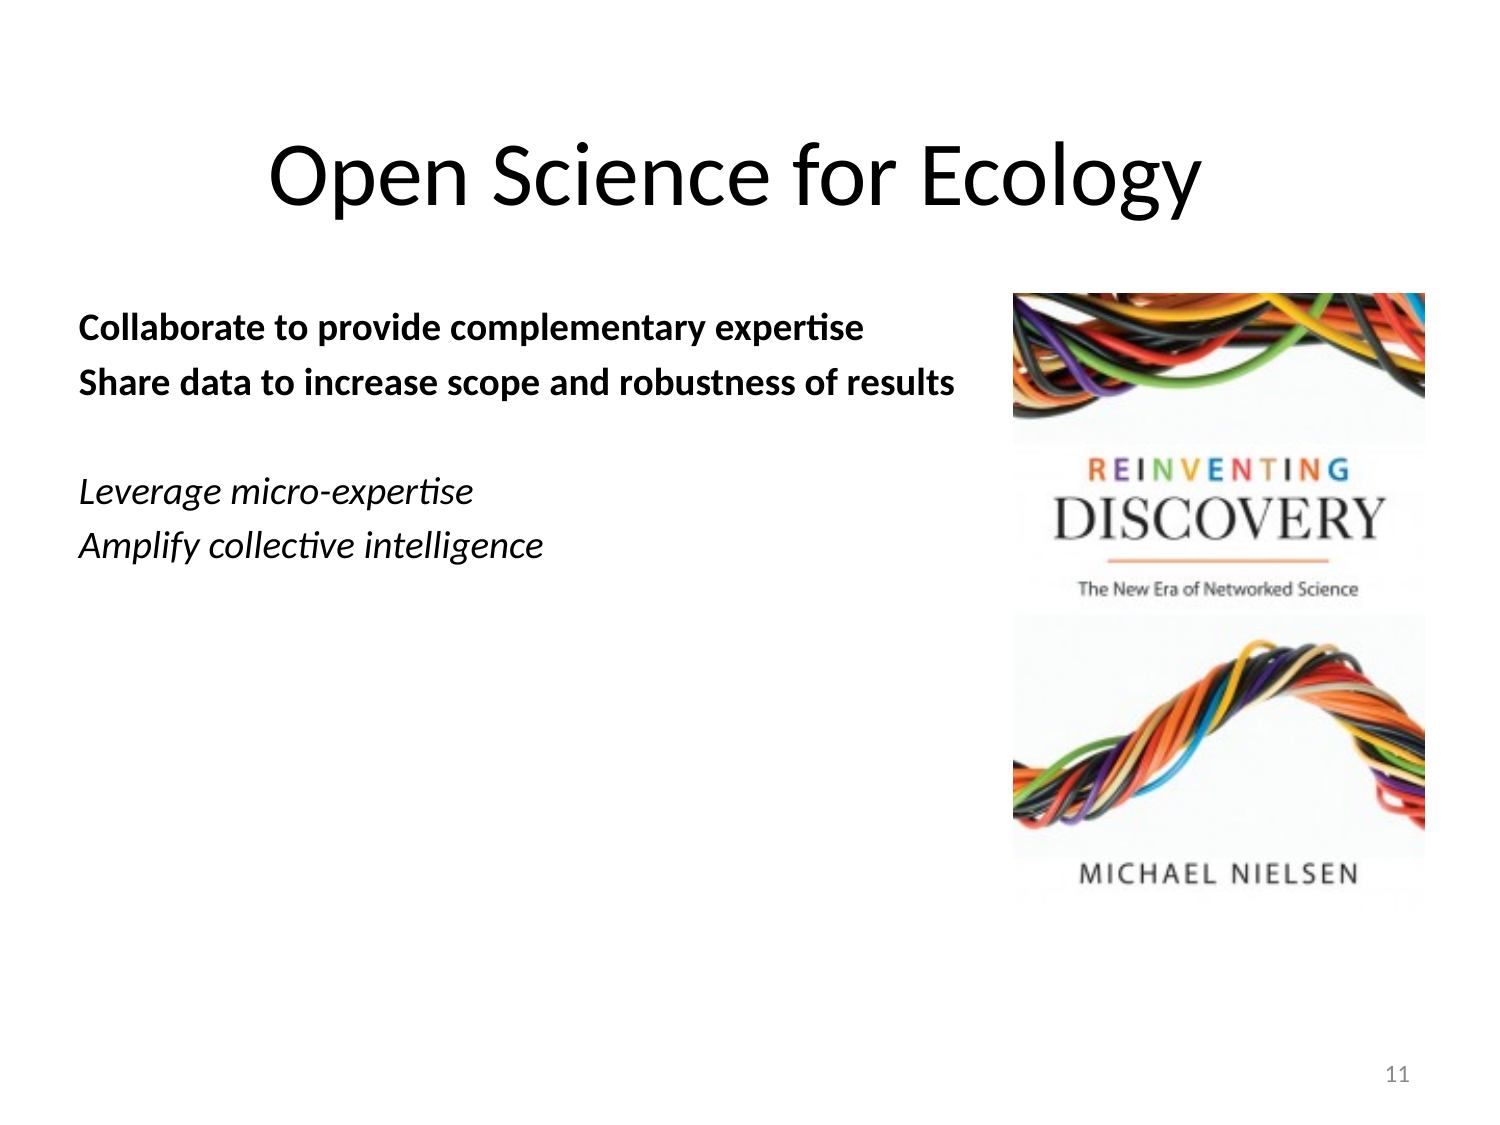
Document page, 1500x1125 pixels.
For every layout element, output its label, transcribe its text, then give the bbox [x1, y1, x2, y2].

title Open Science for Ecology [99, 48, 1375, 290]
subtitle Collaborate to provide complementary expertise Share data to increase scope and robustness of results Leverage micro-expertise Amplify collective intelligence [63, 293, 993, 582]
picture [1013, 293, 1426, 918]
picture [1416, 293, 1426, 306]
slide_number 11 [1074, 1042, 1425, 1103]
